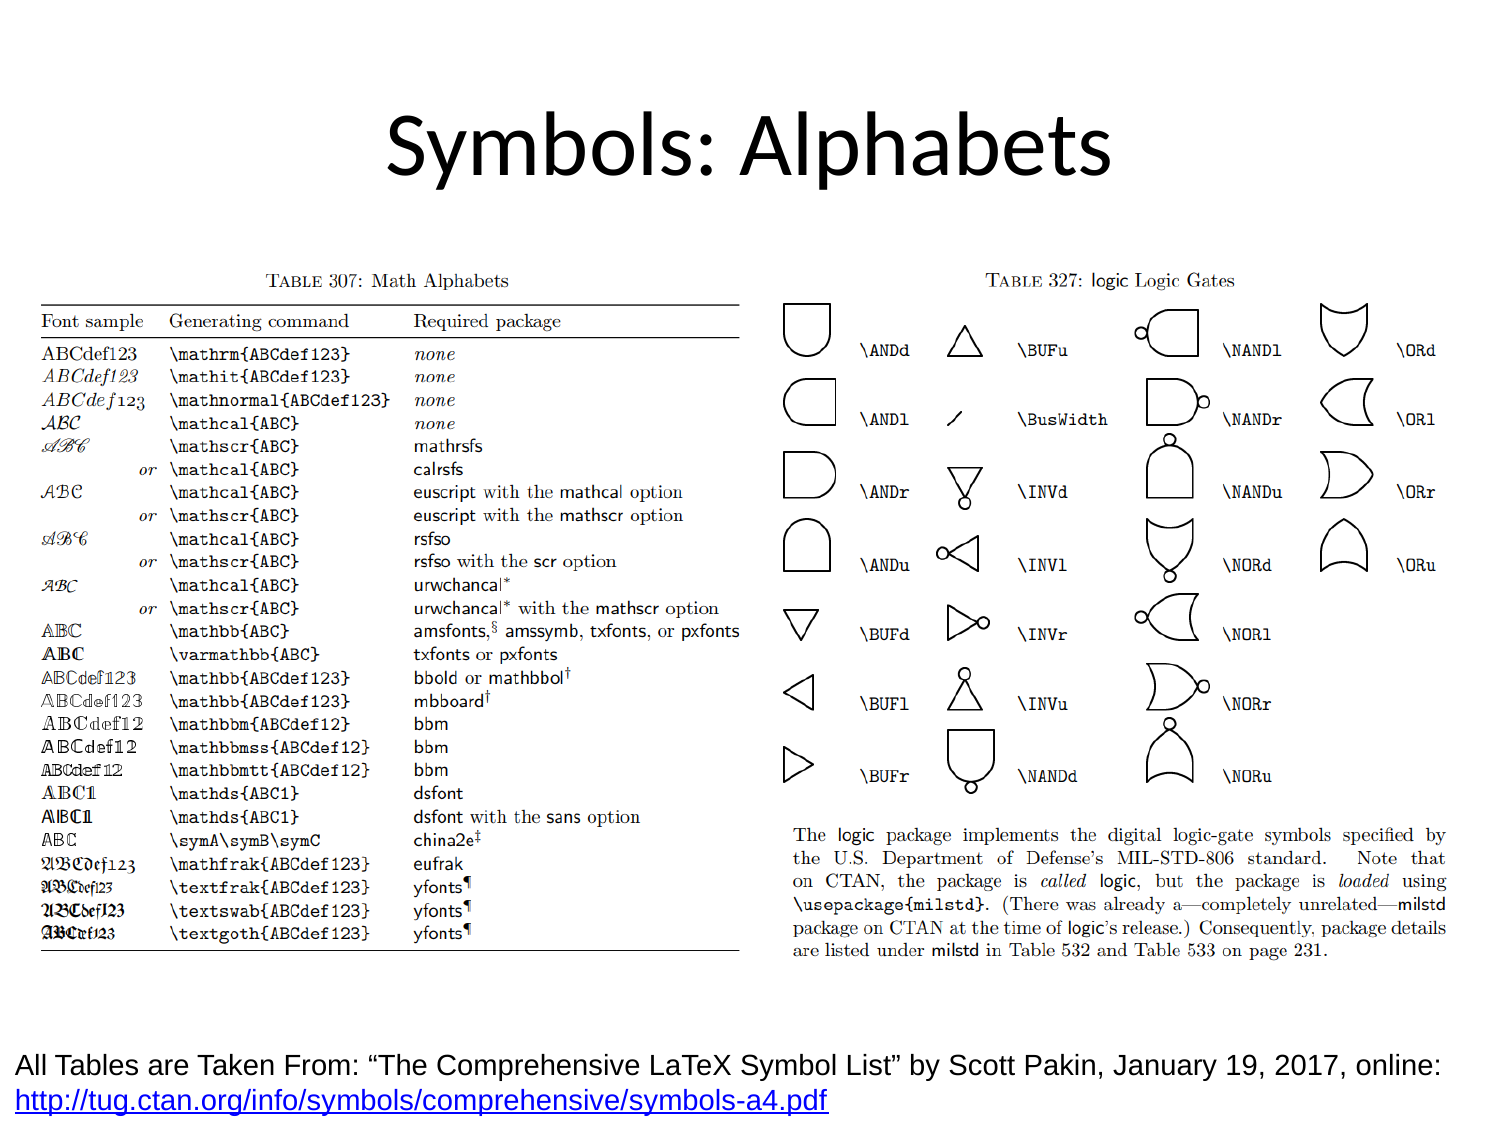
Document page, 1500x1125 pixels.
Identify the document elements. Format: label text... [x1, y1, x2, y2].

text_box All Tables are Taken From: “The Comprehensive LaTeX Symbol List” by Scott Pakin, January 19, 2017, online: http://tug.ctan.org/info/symbols/comprehensive/symbols-a4.pdf [0, 1039, 1500, 1124]
picture [32, 262, 746, 972]
title Symbols: Alphabets [75, 45, 1425, 233]
picture [763, 262, 1469, 964]
